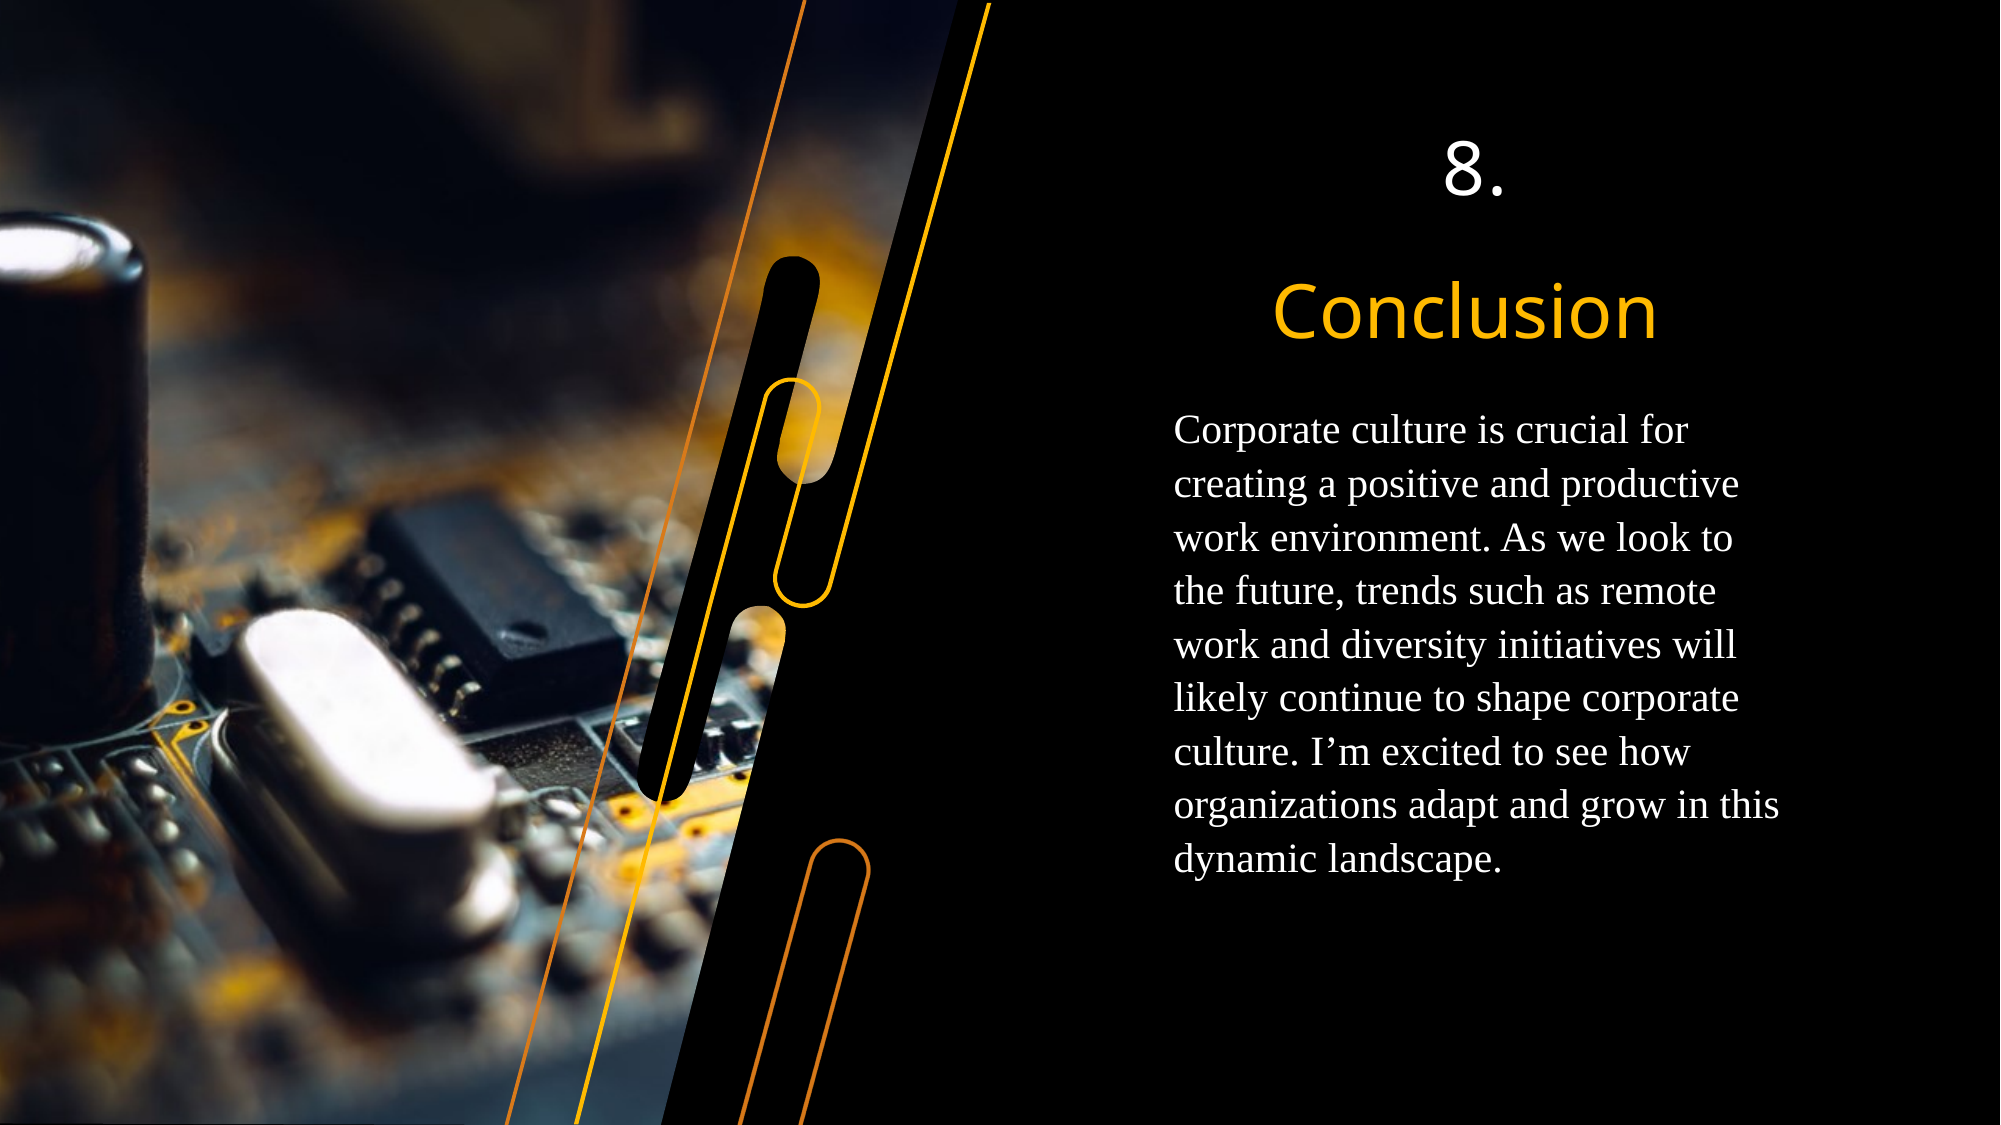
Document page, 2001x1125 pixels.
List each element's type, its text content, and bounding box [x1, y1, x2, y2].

subtitle Conclusion [1082, 248, 1868, 375]
title 8. [1082, 58, 1868, 220]
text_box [505, 0, 992, 1125]
list Corporate culture is crucial for creating a positive and productive work environment. As we look to the future, trends such as remote work and diversity initiatives will likely continue to shape corporate culture. I’m excited to see how organizations adapt and grow in this dynamic landscape. [1158, 391, 1792, 877]
picture [0, 0, 505, 1125]
